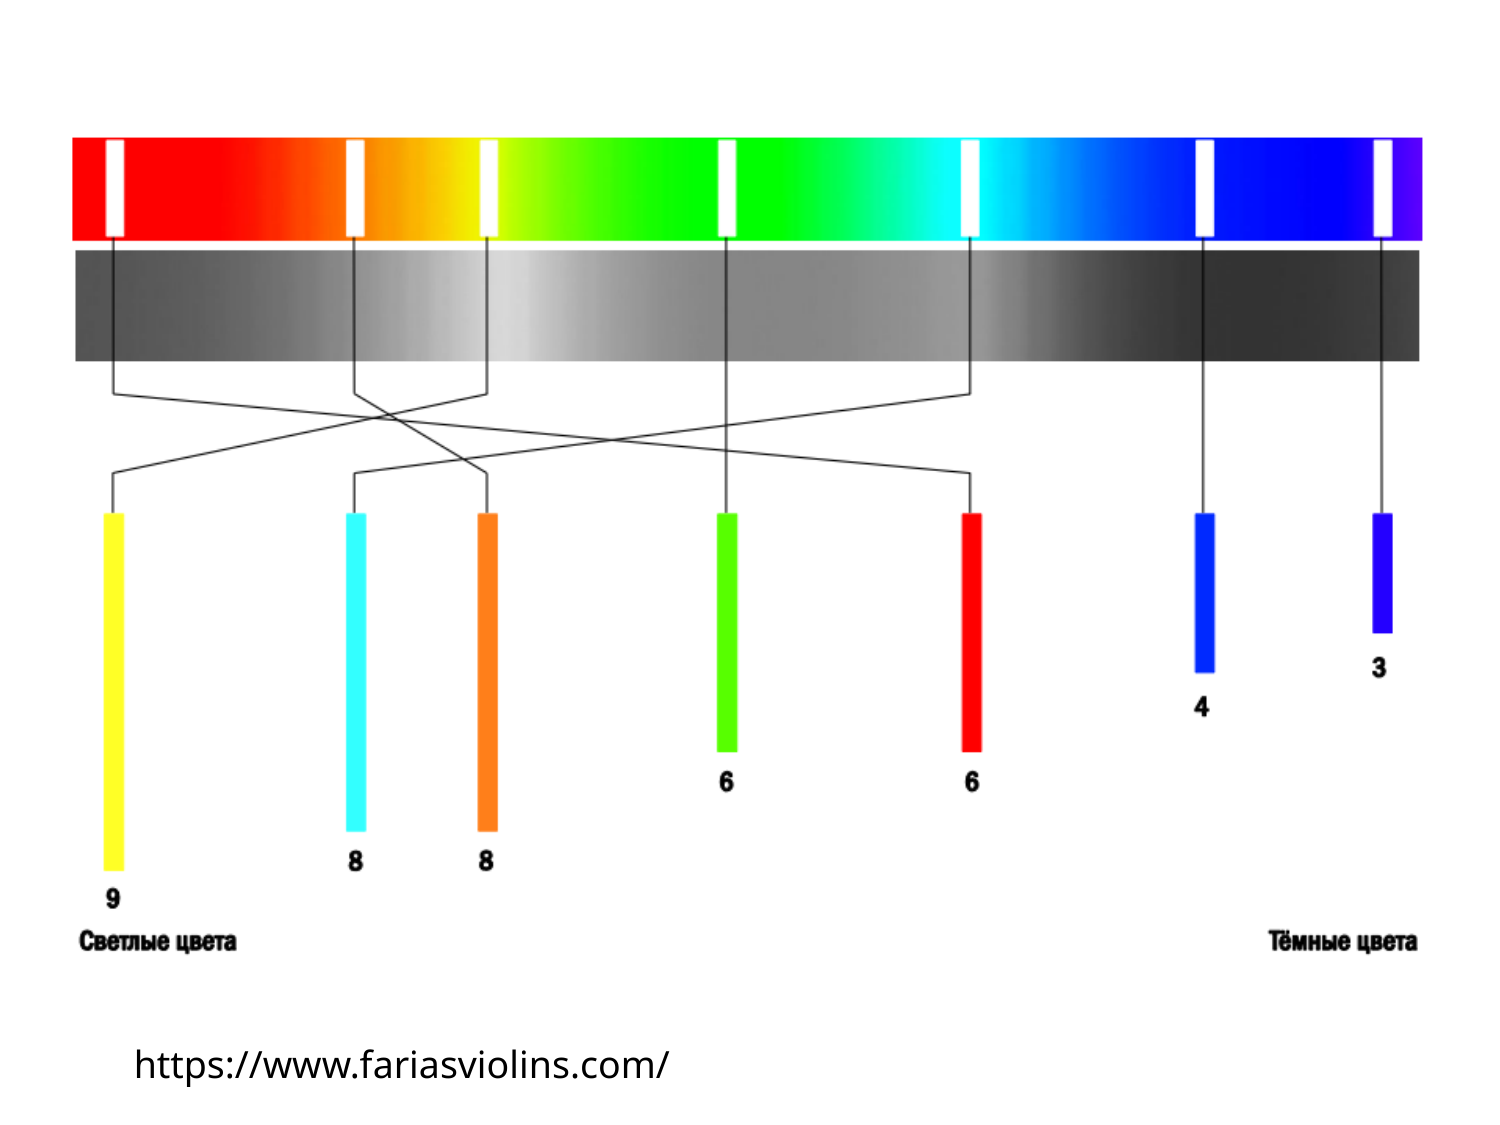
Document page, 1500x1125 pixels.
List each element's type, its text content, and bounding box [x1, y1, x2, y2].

picture [57, 91, 1443, 1034]
text_box https://www.fariasviolins.com/ [118, 1033, 1500, 1094]
